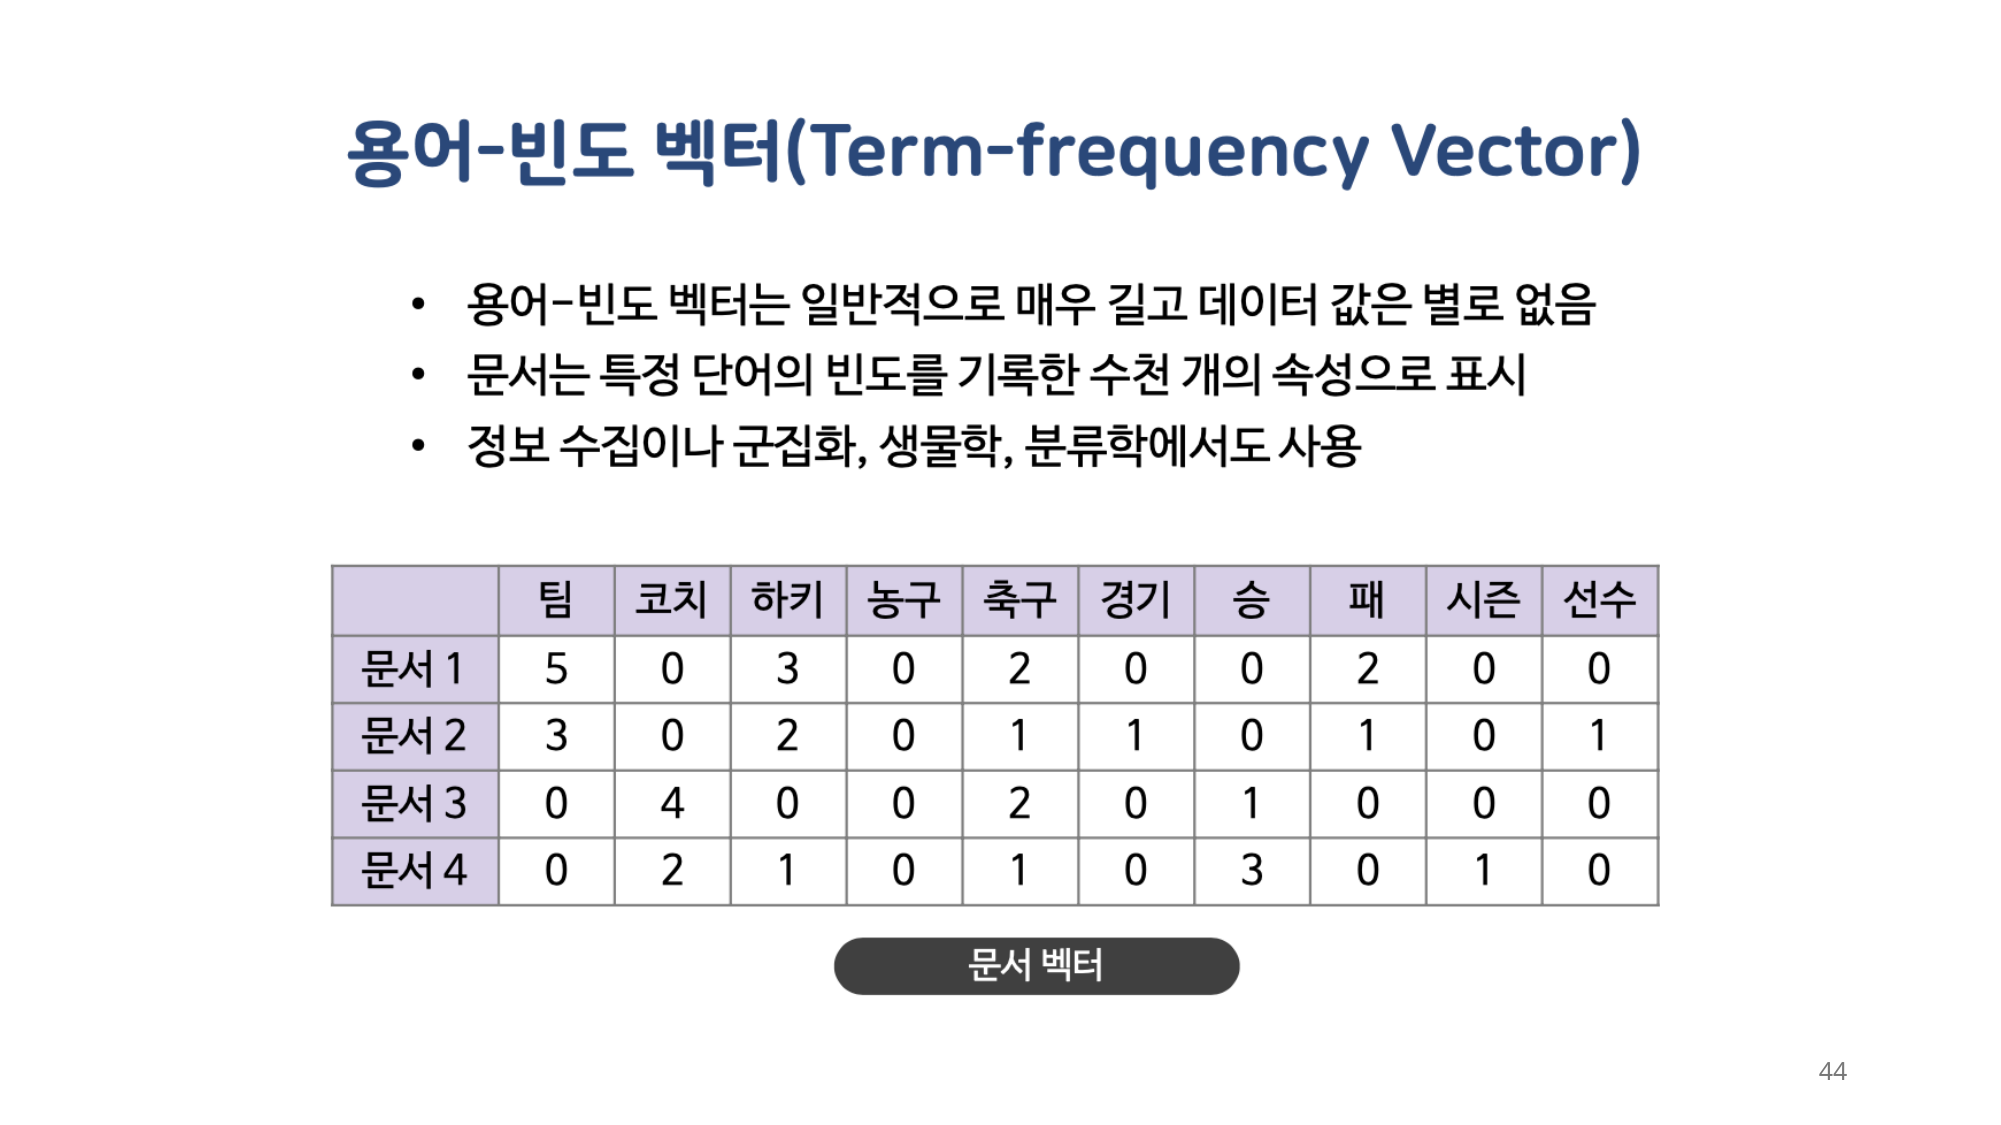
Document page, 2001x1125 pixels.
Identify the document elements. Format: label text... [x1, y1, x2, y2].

slide_number 44 [1412, 1042, 1863, 1103]
picture [277, 93, 1722, 1032]
